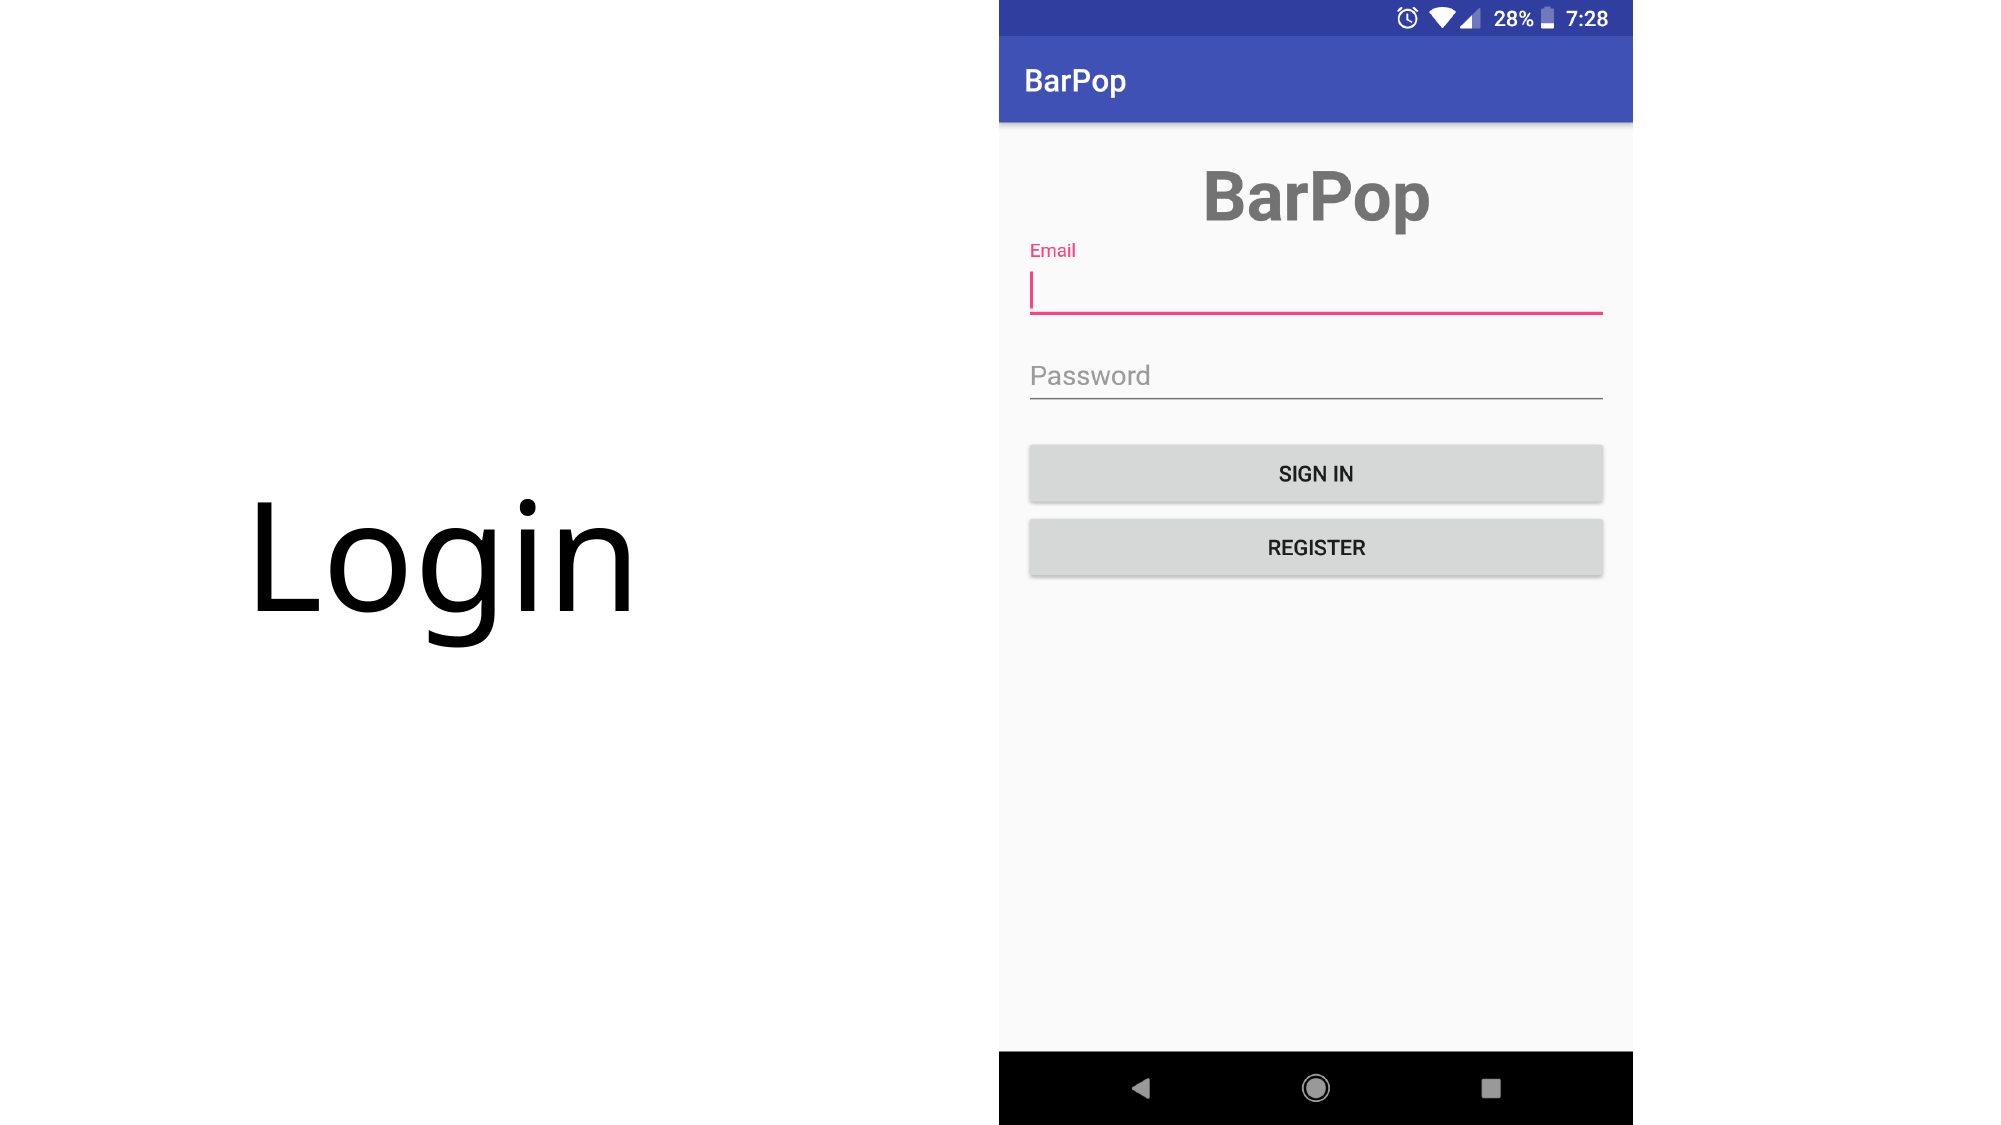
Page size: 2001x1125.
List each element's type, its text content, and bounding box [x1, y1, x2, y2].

picture [999, 0, 1633, 1125]
title Login [216, 399, 669, 725]
